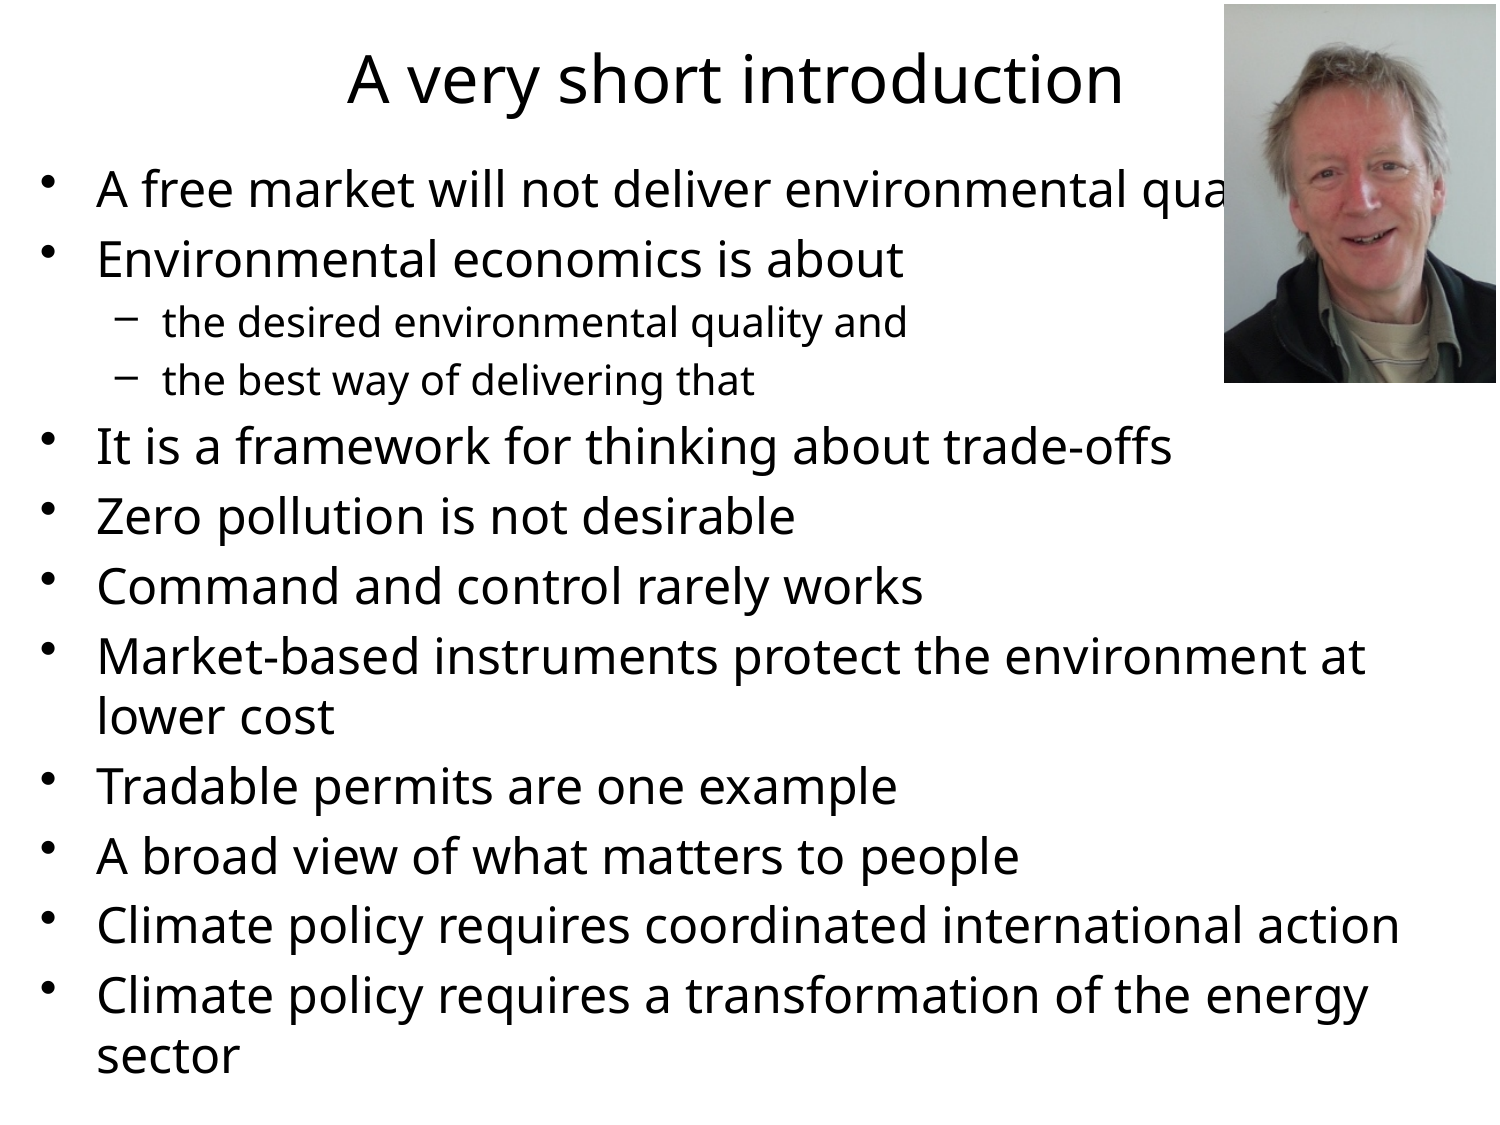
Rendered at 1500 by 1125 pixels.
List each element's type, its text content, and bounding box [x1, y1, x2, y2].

title A very short introduction [99, 0, 1375, 149]
picture [1224, 4, 1496, 383]
list A free market will not deliver environmental quality Environmental economics is about the desired environmental quality and the best way of delivering that It is a framework for thinking about trade-offs Zero pollution is not desirable Command and control rarely works Market-based instruments protect the environment at lower cost Tradable permits are one example A broad view of what matters to people Climate policy requires coordinated international action Climate policy requires a transformation of the energy sector [24, 149, 1500, 825]
